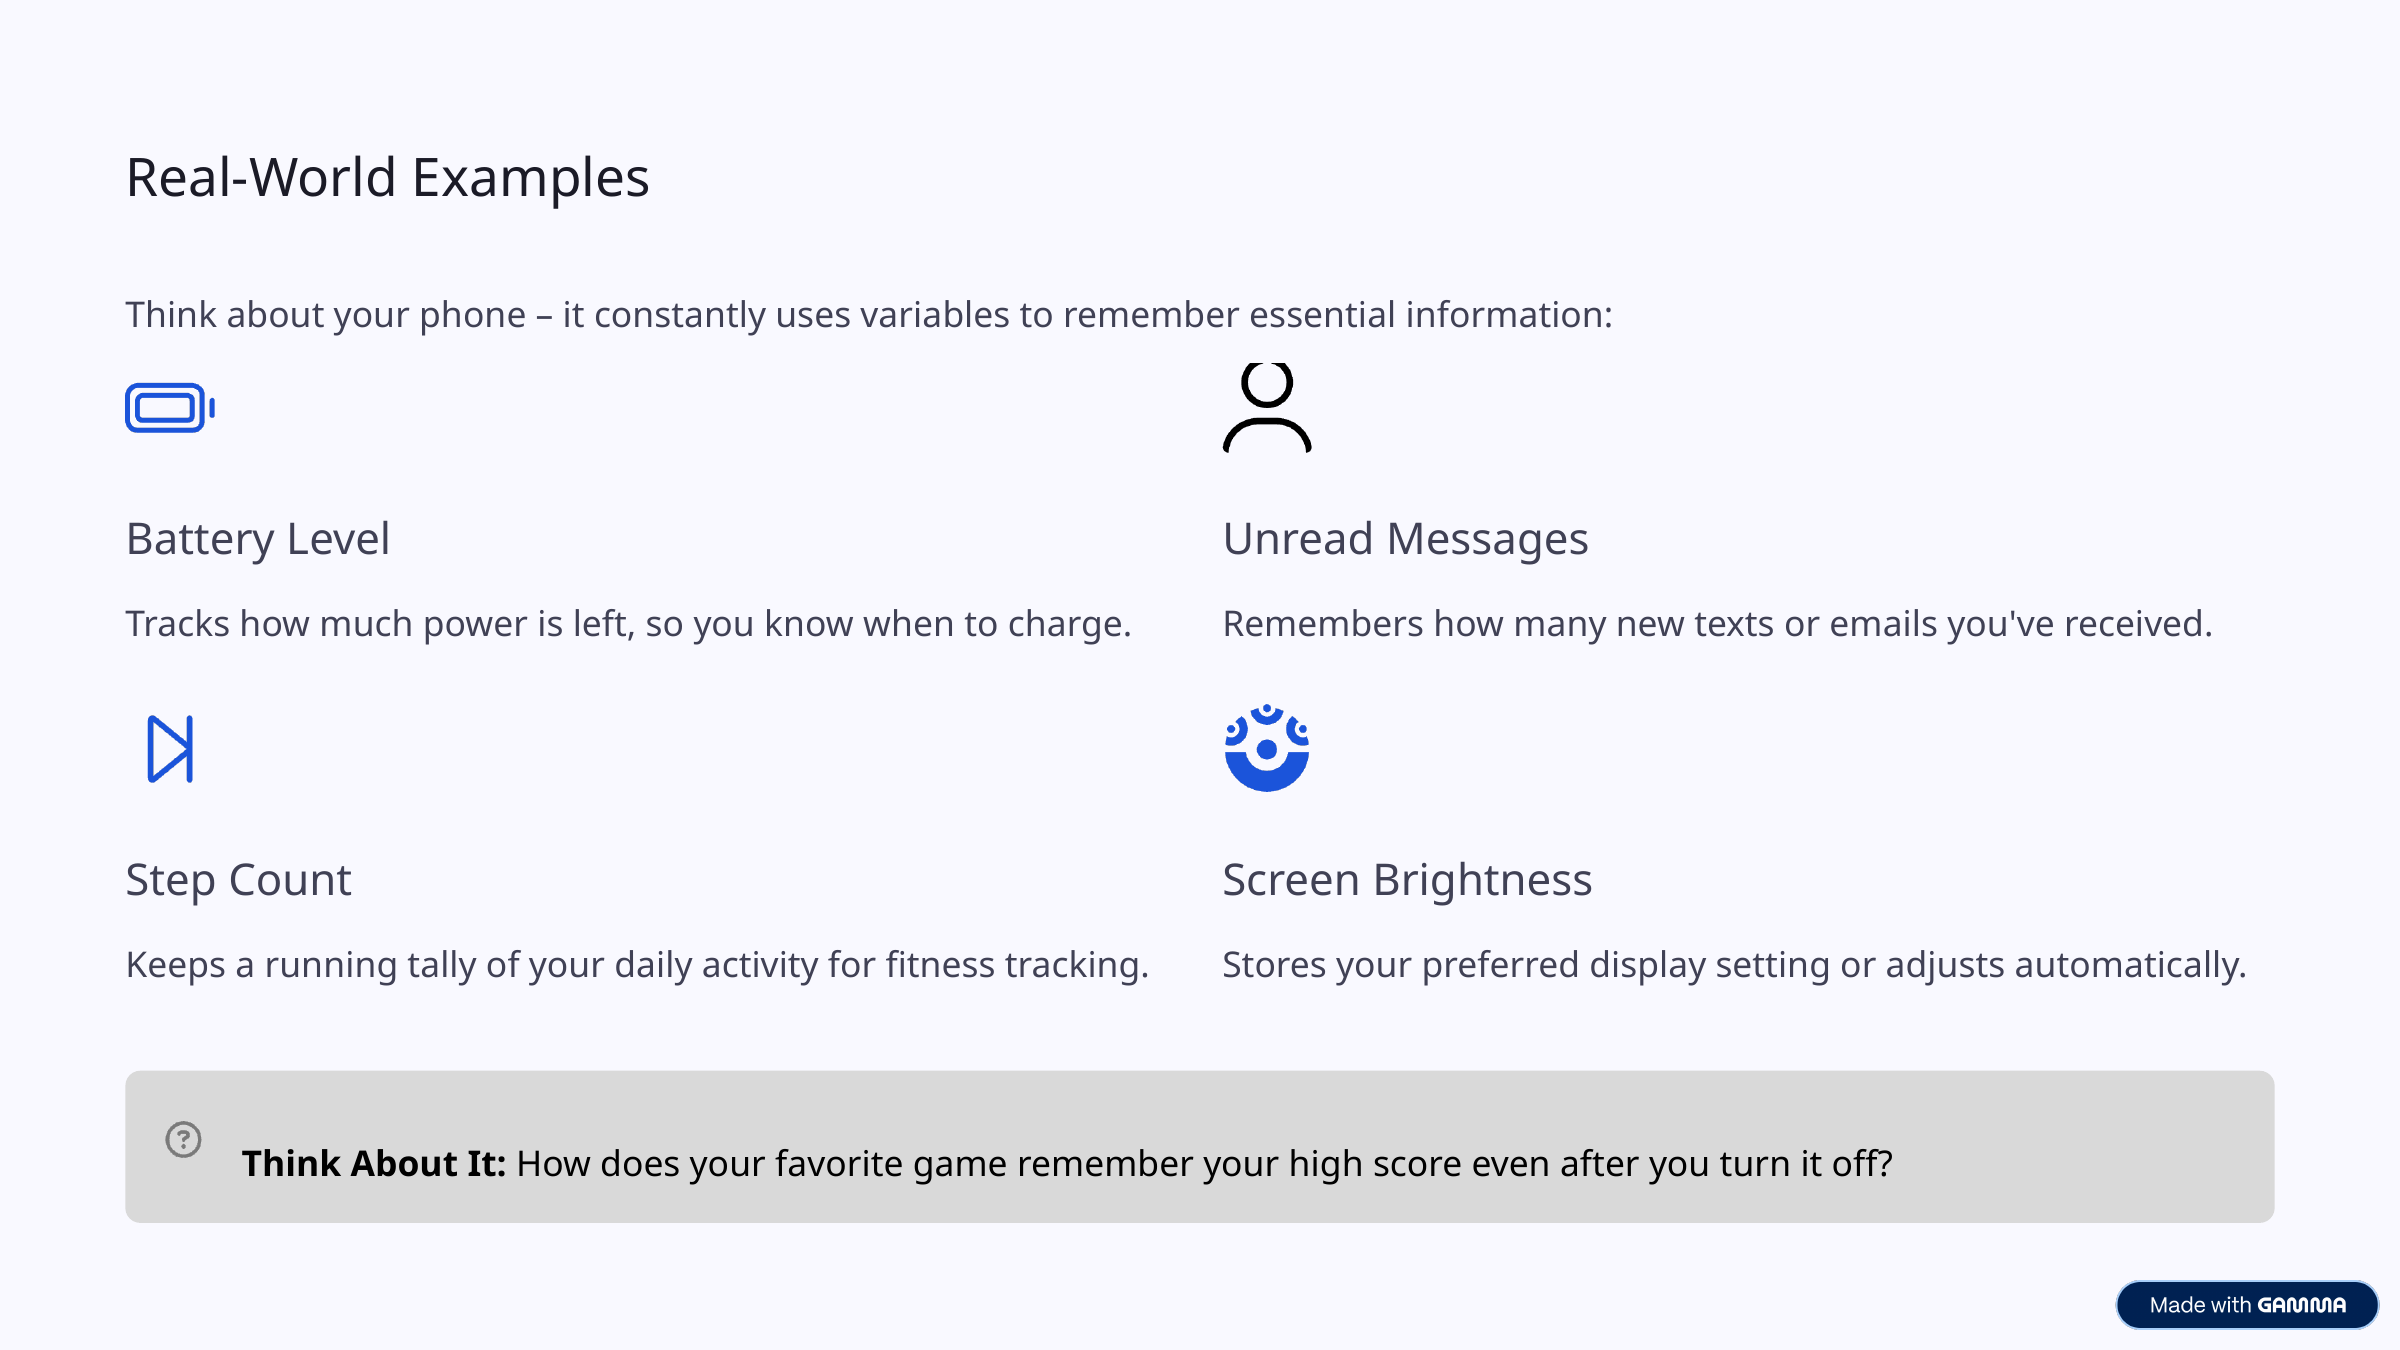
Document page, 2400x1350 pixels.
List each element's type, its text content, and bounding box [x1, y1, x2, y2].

text_box Unread Messages [1222, 497, 1671, 554]
picture [2106, 1271, 2389, 1339]
text_box Step Count [125, 838, 574, 895]
text_box Battery Level [125, 497, 574, 554]
text_box Remembers how many new texts or emails you've received. [1222, 575, 2275, 633]
picture [1222, 703, 1313, 794]
text_box Keeps a running tally of your daily activity for fitness tracking. [125, 915, 1178, 1031]
picture [125, 363, 216, 454]
picture [125, 703, 216, 794]
text_box Stores your preferred display setting or adjusts automatically. [1222, 915, 2275, 1031]
picture [160, 1121, 207, 1158]
text_box Screen Brightness [1222, 838, 1671, 895]
text_box [125, 1070, 2275, 1223]
text_box Think About It: How does your favorite game remember your high score even after you turn it off? [241, 1115, 2239, 1173]
picture [1222, 363, 1313, 454]
text_box Tracks how much power is left, so you know when to charge. [125, 575, 1178, 633]
text_box Real-World Examples [125, 127, 700, 195]
text_box Think about your phone – it constantly uses variables to remember essential information: [125, 265, 2275, 324]
